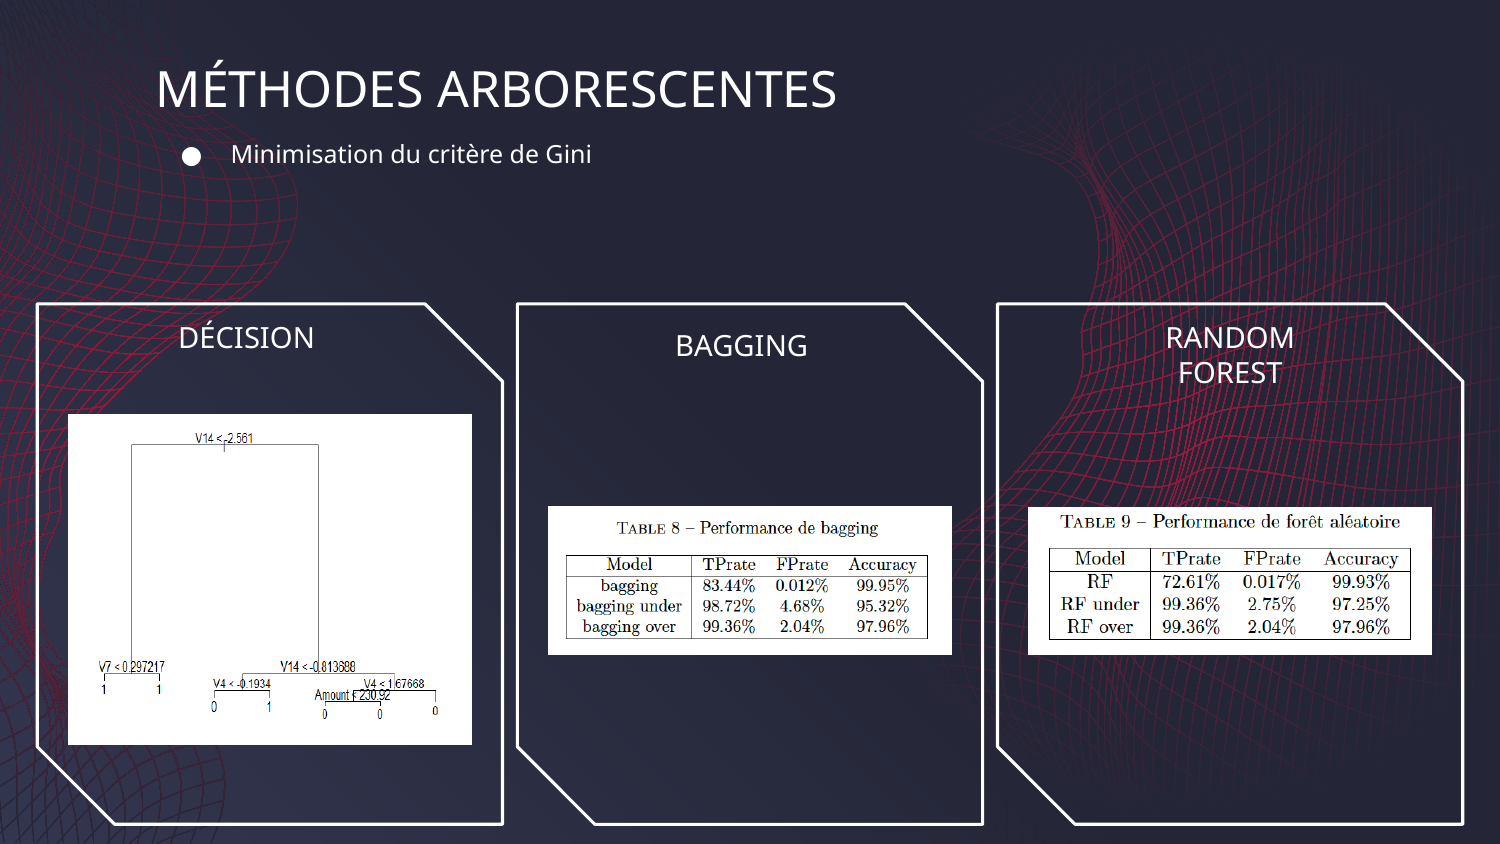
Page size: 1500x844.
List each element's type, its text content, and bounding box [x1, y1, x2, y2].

picture [548, 506, 952, 656]
text_box BAGGING [626, 312, 857, 390]
text_box [37, 303, 503, 825]
title MÉTHODES ARBORESCENTES [140, 39, 857, 195]
picture [1028, 507, 1432, 655]
text_box [997, 303, 1463, 825]
picture [68, 414, 472, 745]
text_box Minimisation du critère de Gini [140, 123, 815, 223]
text_box [517, 303, 983, 825]
